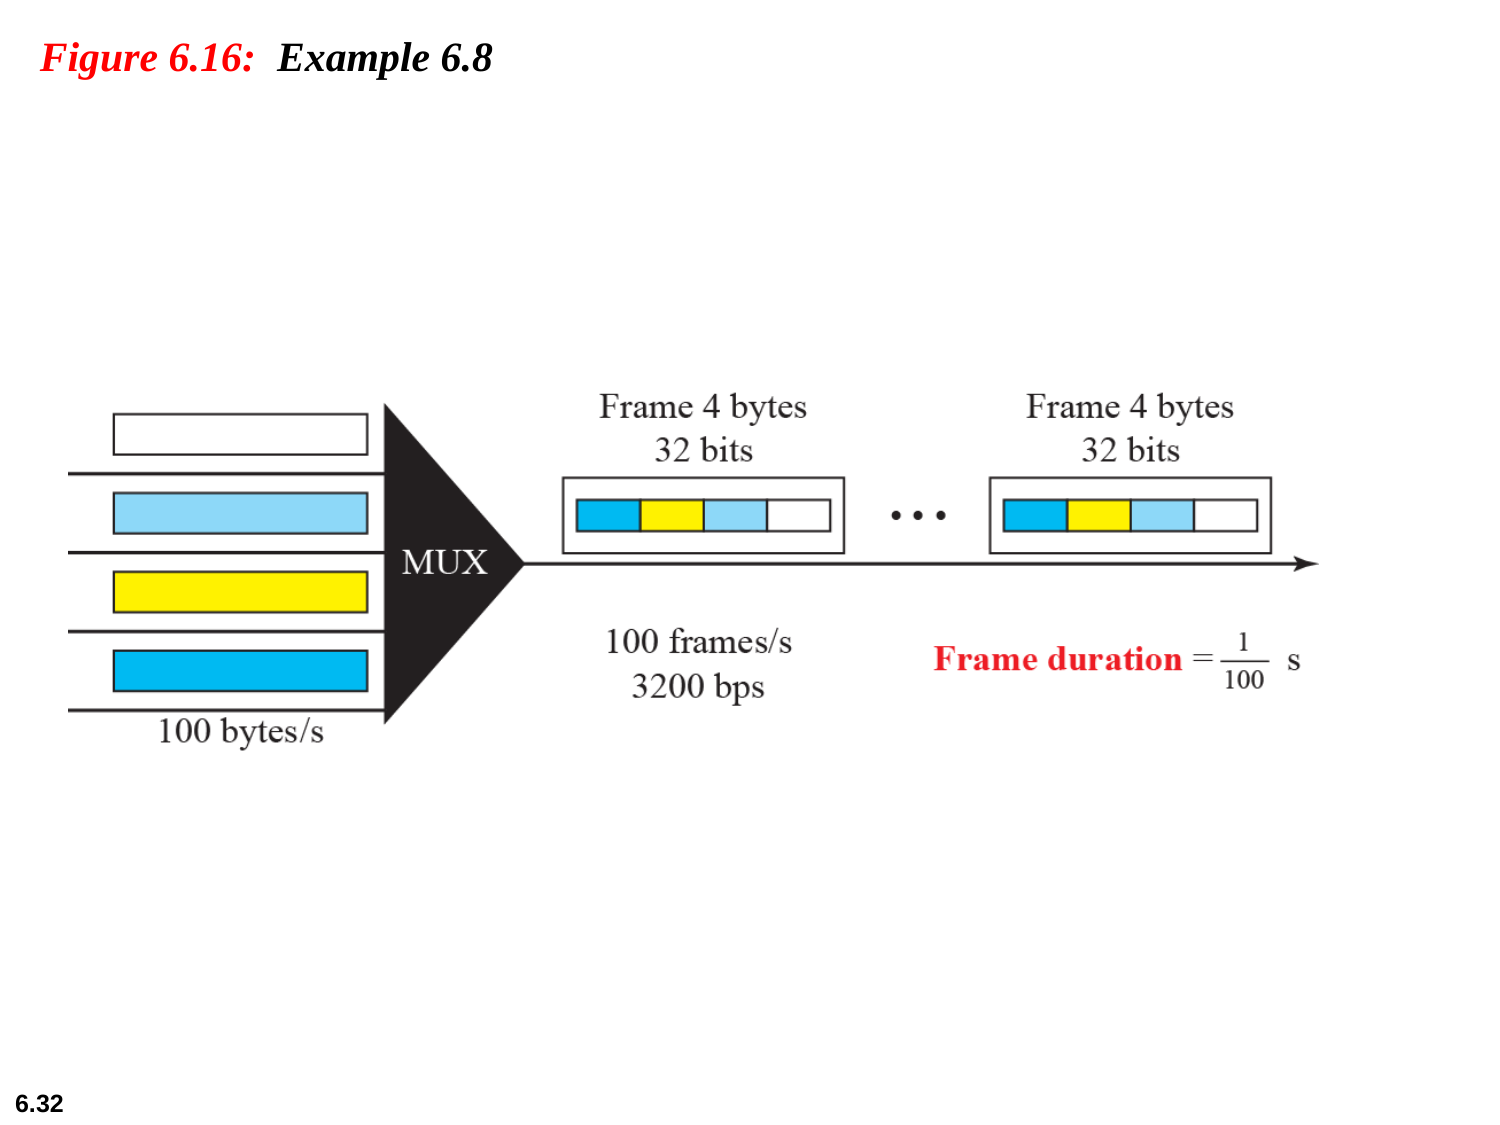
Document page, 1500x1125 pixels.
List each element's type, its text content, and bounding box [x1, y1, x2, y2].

picture [68, 387, 1319, 755]
text_box Figure 6.16: Example 6.8 [24, 22, 1363, 87]
text_box 6.‹#› [0, 1049, 313, 1125]
